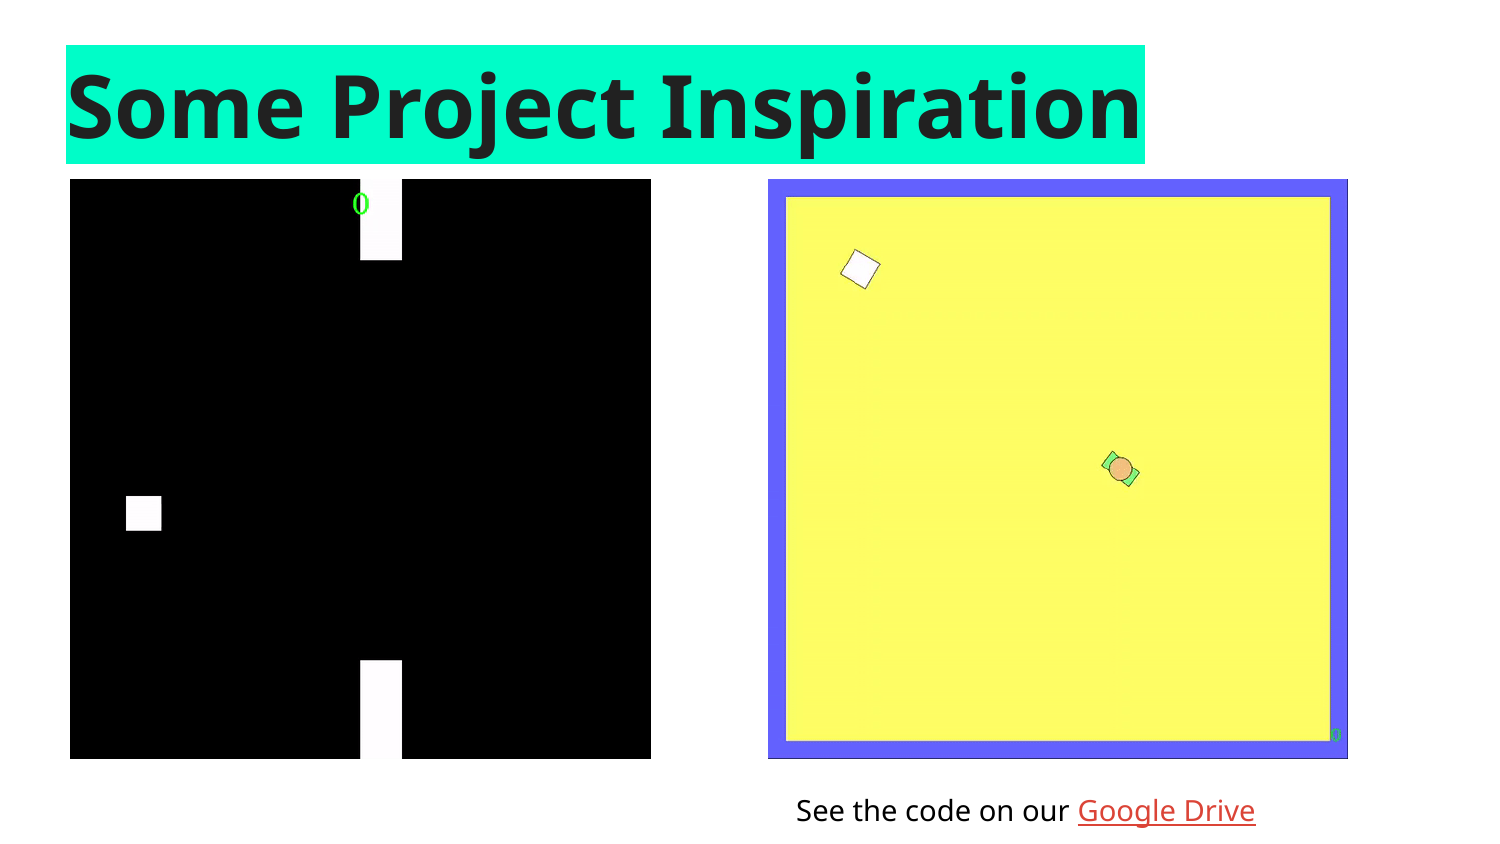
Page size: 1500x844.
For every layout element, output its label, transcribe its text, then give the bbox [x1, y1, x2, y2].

text_box See the code on our Google Drive [781, 777, 1435, 836]
picture [70, 179, 651, 760]
title Some Project Inspiration [51, 35, 1449, 167]
picture [767, 179, 1348, 760]
